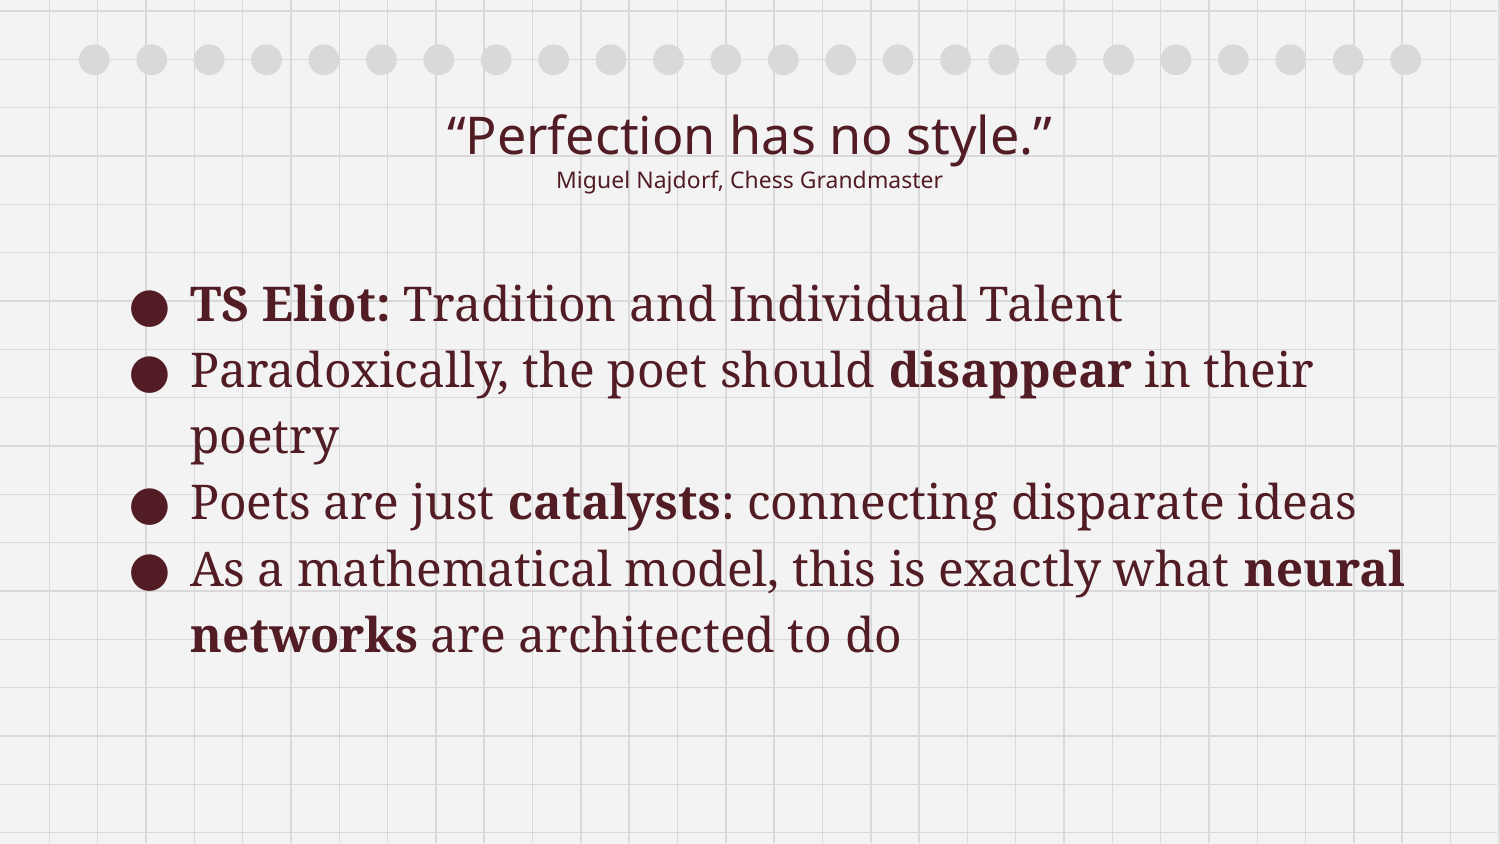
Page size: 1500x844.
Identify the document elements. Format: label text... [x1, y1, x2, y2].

list TS Eliot: Tradition and Individual Talent Paradoxically, the poet should disappear in their poetry Poets are just catalysts: connecting disparate ideas As a mathematical model, this is exactly what neural networks are architected to do [100, 250, 1445, 837]
title “Perfection has no style.” Miguel Najdorf, Chess Grandmaster [203, 89, 1297, 206]
